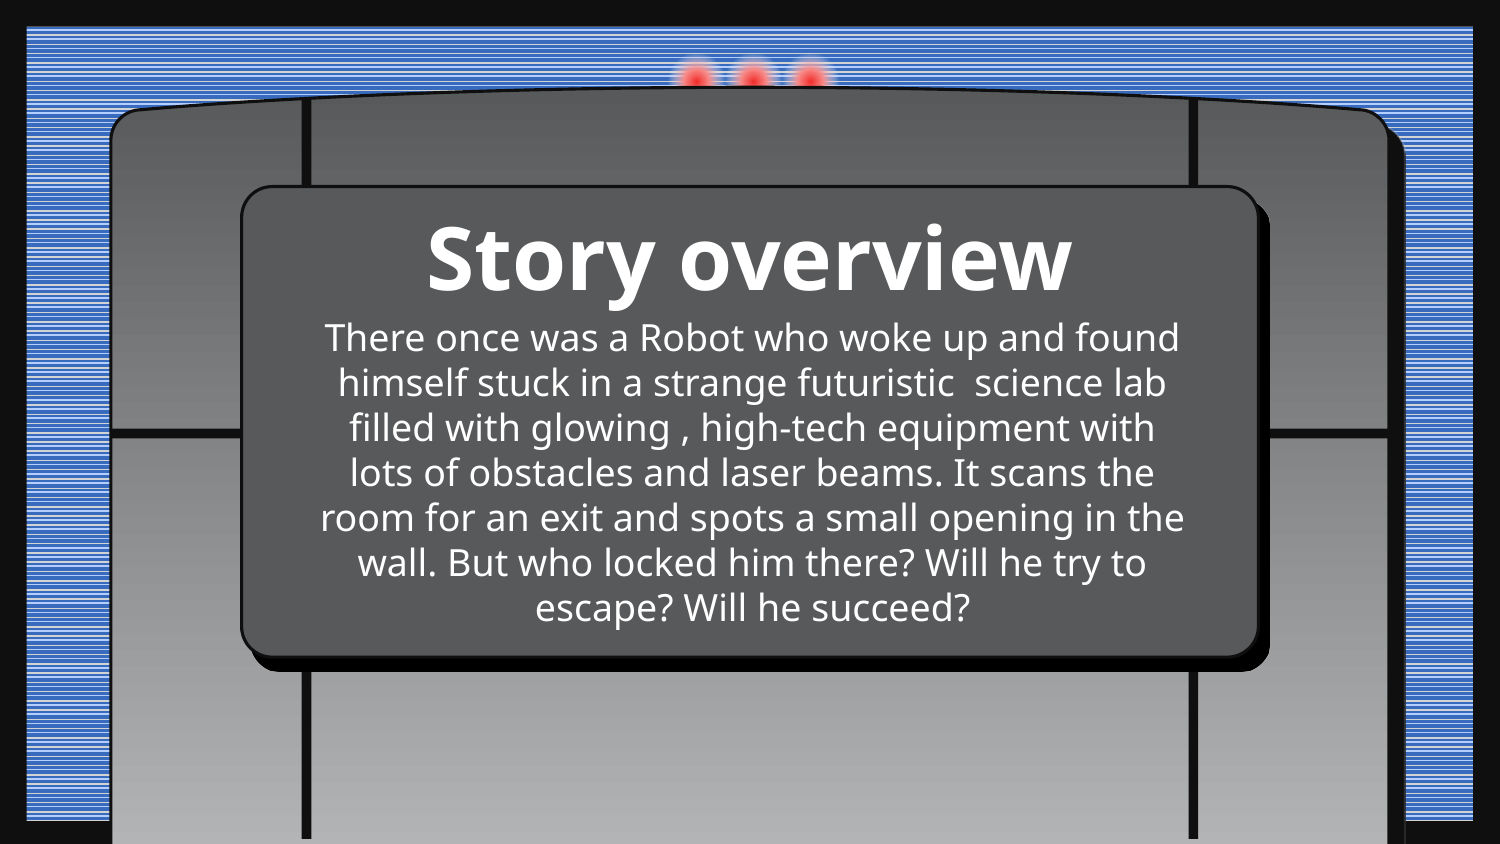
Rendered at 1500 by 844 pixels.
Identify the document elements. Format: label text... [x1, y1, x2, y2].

title Story overview [359, 190, 1141, 321]
subtitle There once was a Robot who woke up and found himself stuck in a strange futuristic science lab filled with glowing , high-tech equipment with lots of obstacles and laser beams. It scans the room for an exit and spots a small opening in the wall. But who locked him there? Will he try to escape? Will he succeed? [301, 370, 1205, 573]
